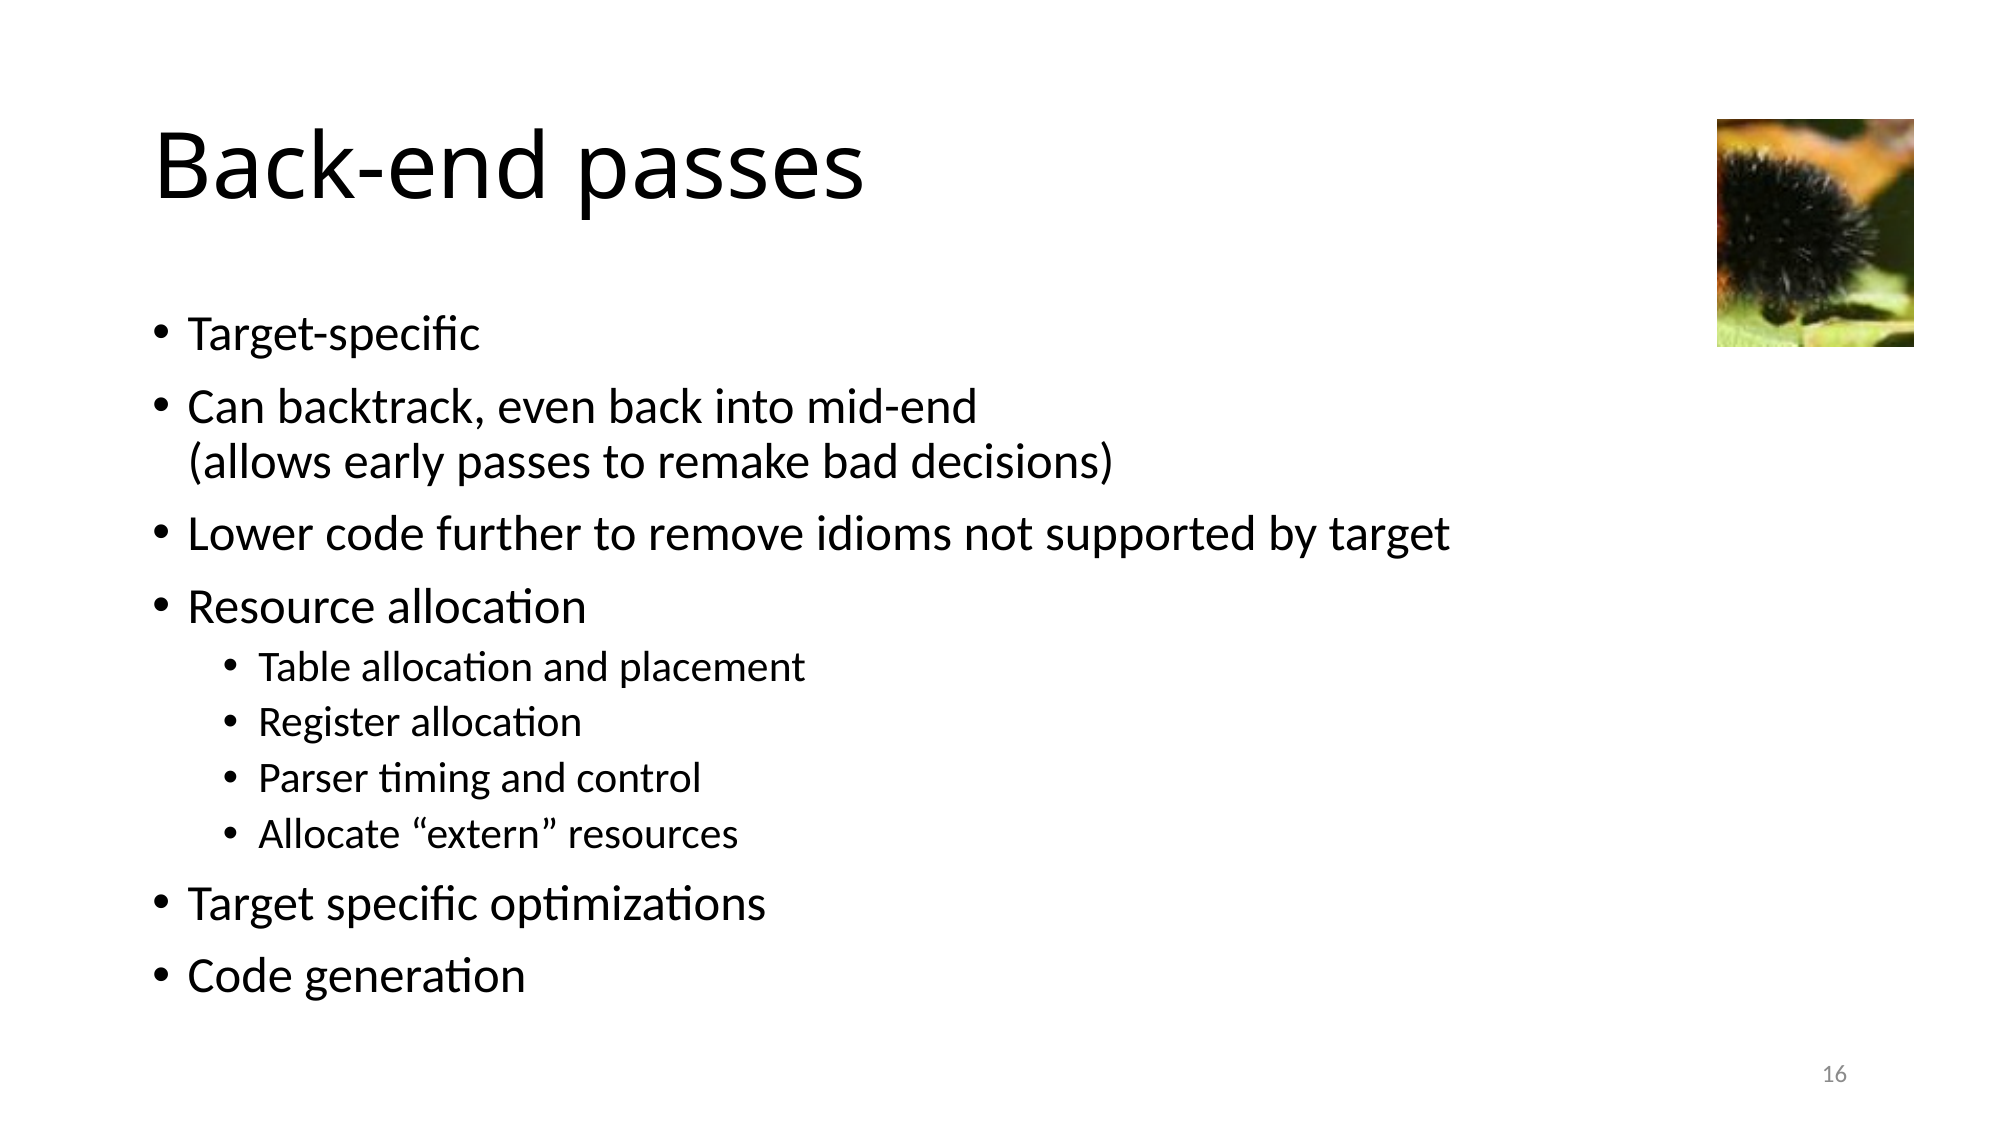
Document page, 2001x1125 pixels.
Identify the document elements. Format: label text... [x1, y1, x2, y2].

title Back-end passes [137, 59, 1863, 278]
picture [1717, 119, 1914, 347]
slide_number 16 [1412, 1042, 1863, 1103]
list Target-specific Can backtrack, even back into mid-end (allows early passes to remake bad decisions) Lower code further to remove idioms not supported by target Resource allocation Table allocation and placement Register allocation Parser timing and control Allocate “extern” resources Target specific optimizations Code generation [137, 299, 1863, 1014]
